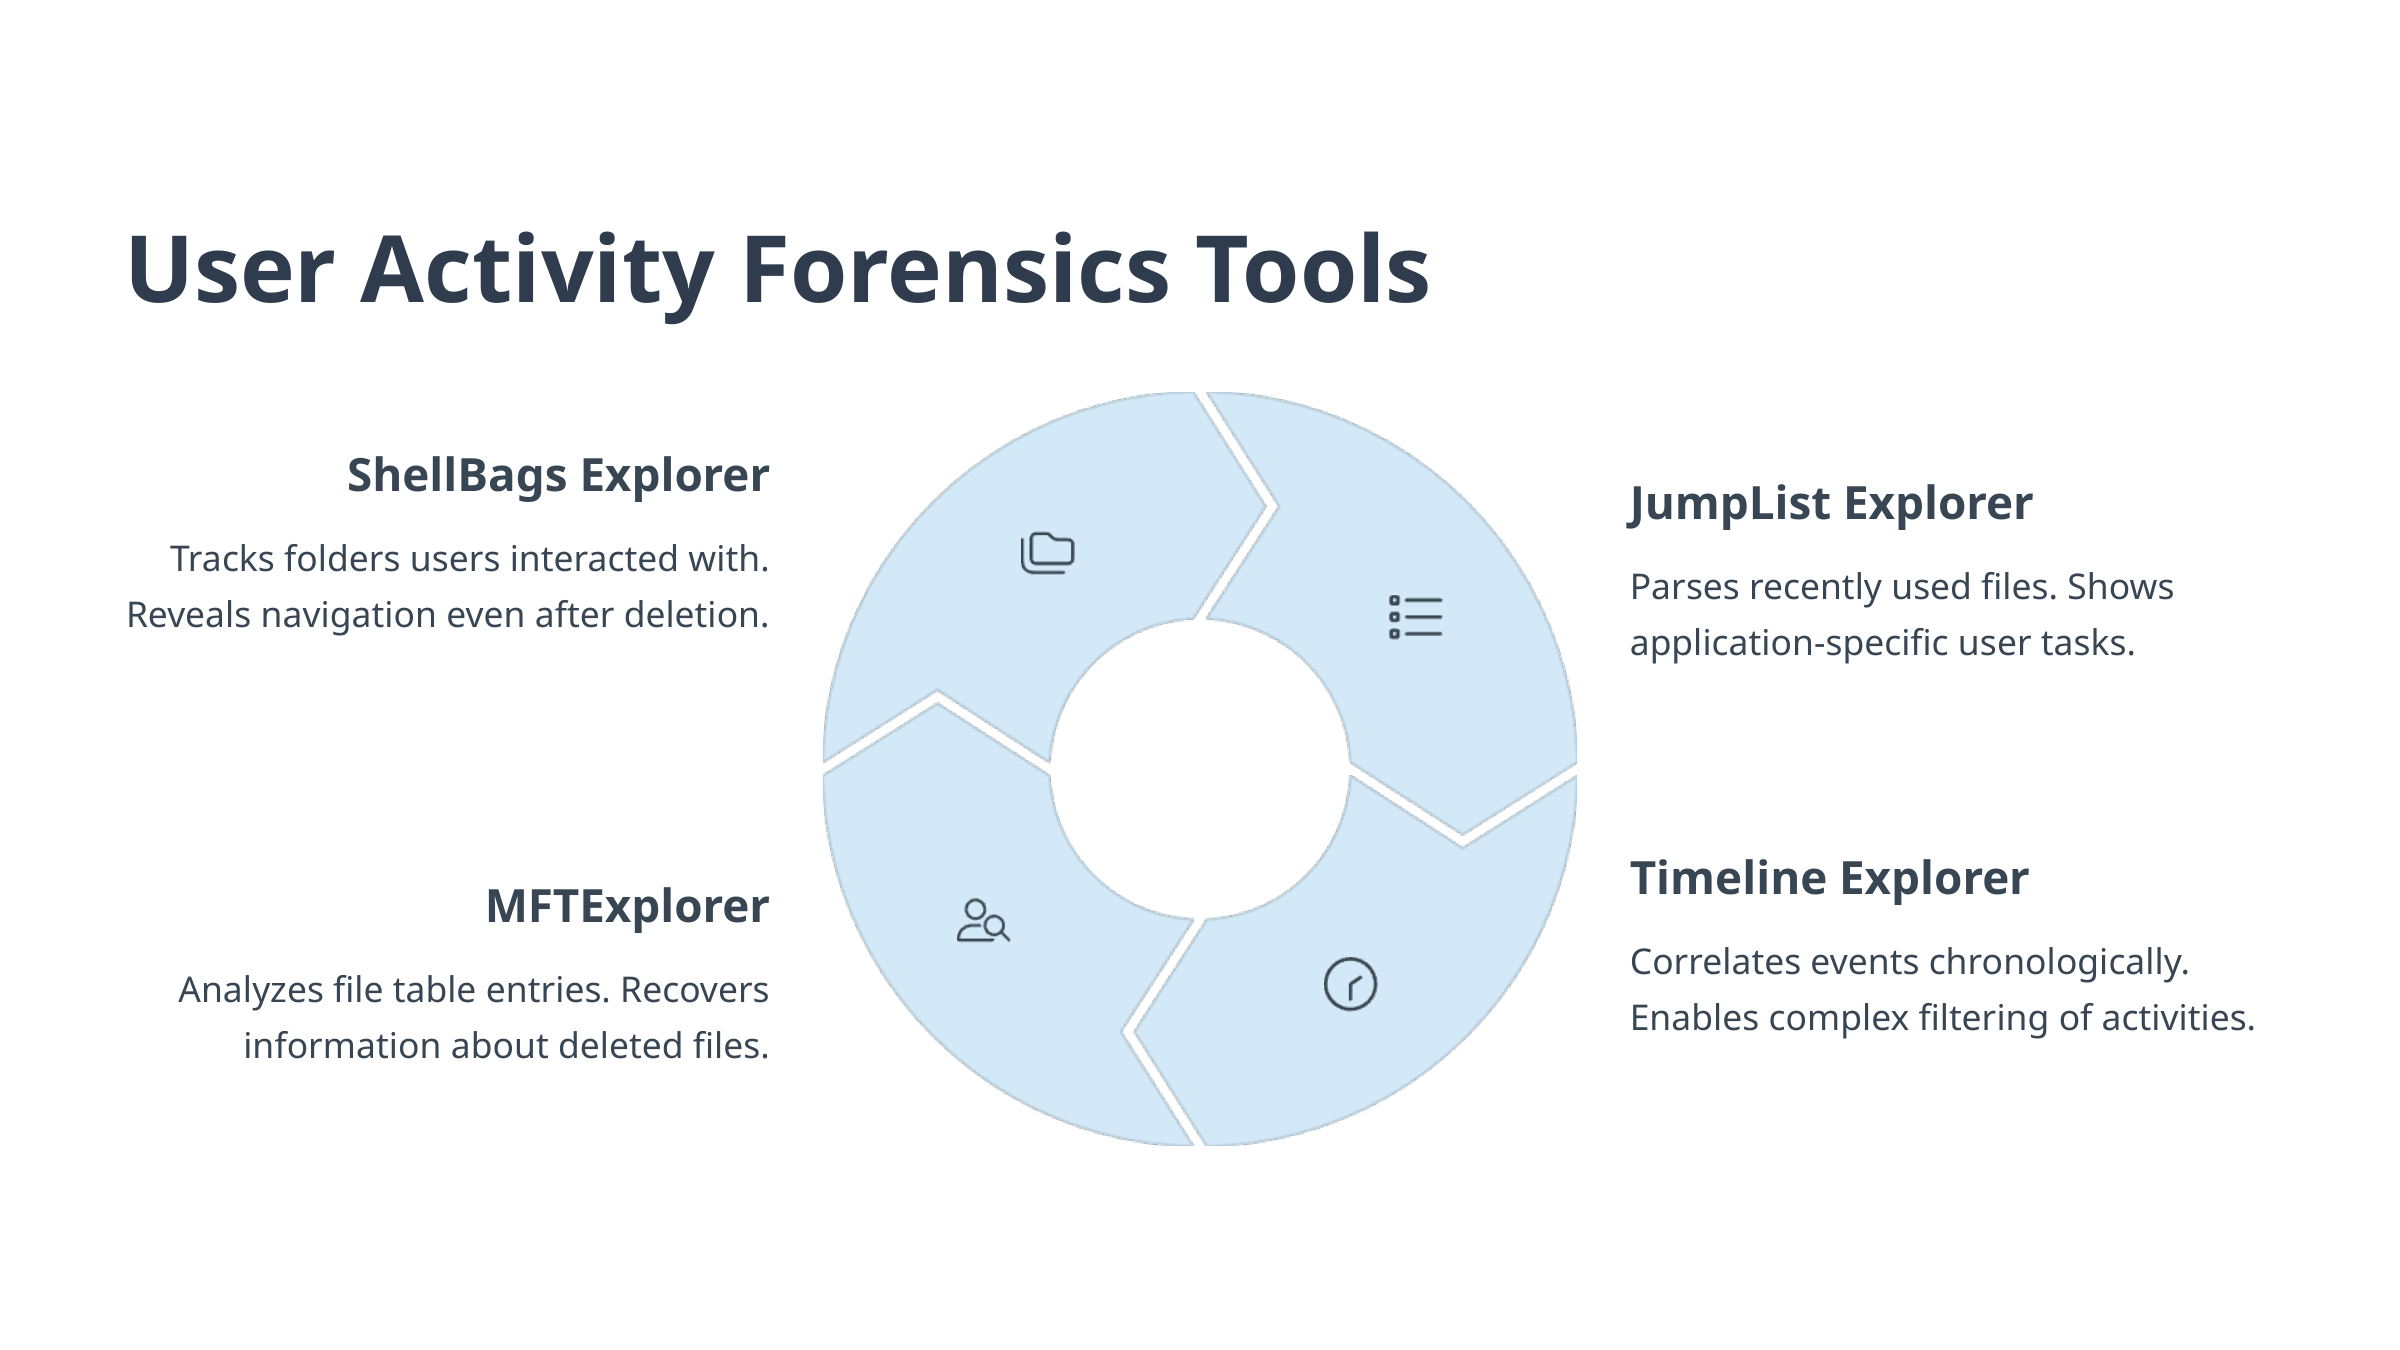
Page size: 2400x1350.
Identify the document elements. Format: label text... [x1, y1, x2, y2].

text_box User Activity Forensics Tools [124, 204, 1324, 322]
text_box Tracks folders users interacted with. Reveals navigation even after deletion. [124, 521, 771, 693]
text_box Correlates events chronologically. Enables complex filtering of activities. [1629, 925, 2276, 1096]
text_box JumpList Explorer [1629, 470, 2098, 530]
text_box ShellBags Explorer [302, 442, 771, 501]
text_box Timeline Explorer [1629, 845, 2098, 904]
text_box Parses recently used files. Shows application-specific user tasks. [1629, 550, 2276, 665]
text_box Analyzes file table entries. Recovers information about deleted files. [124, 953, 771, 1068]
text_box MFTExplorer [302, 873, 771, 933]
picture [823, 392, 1577, 1146]
